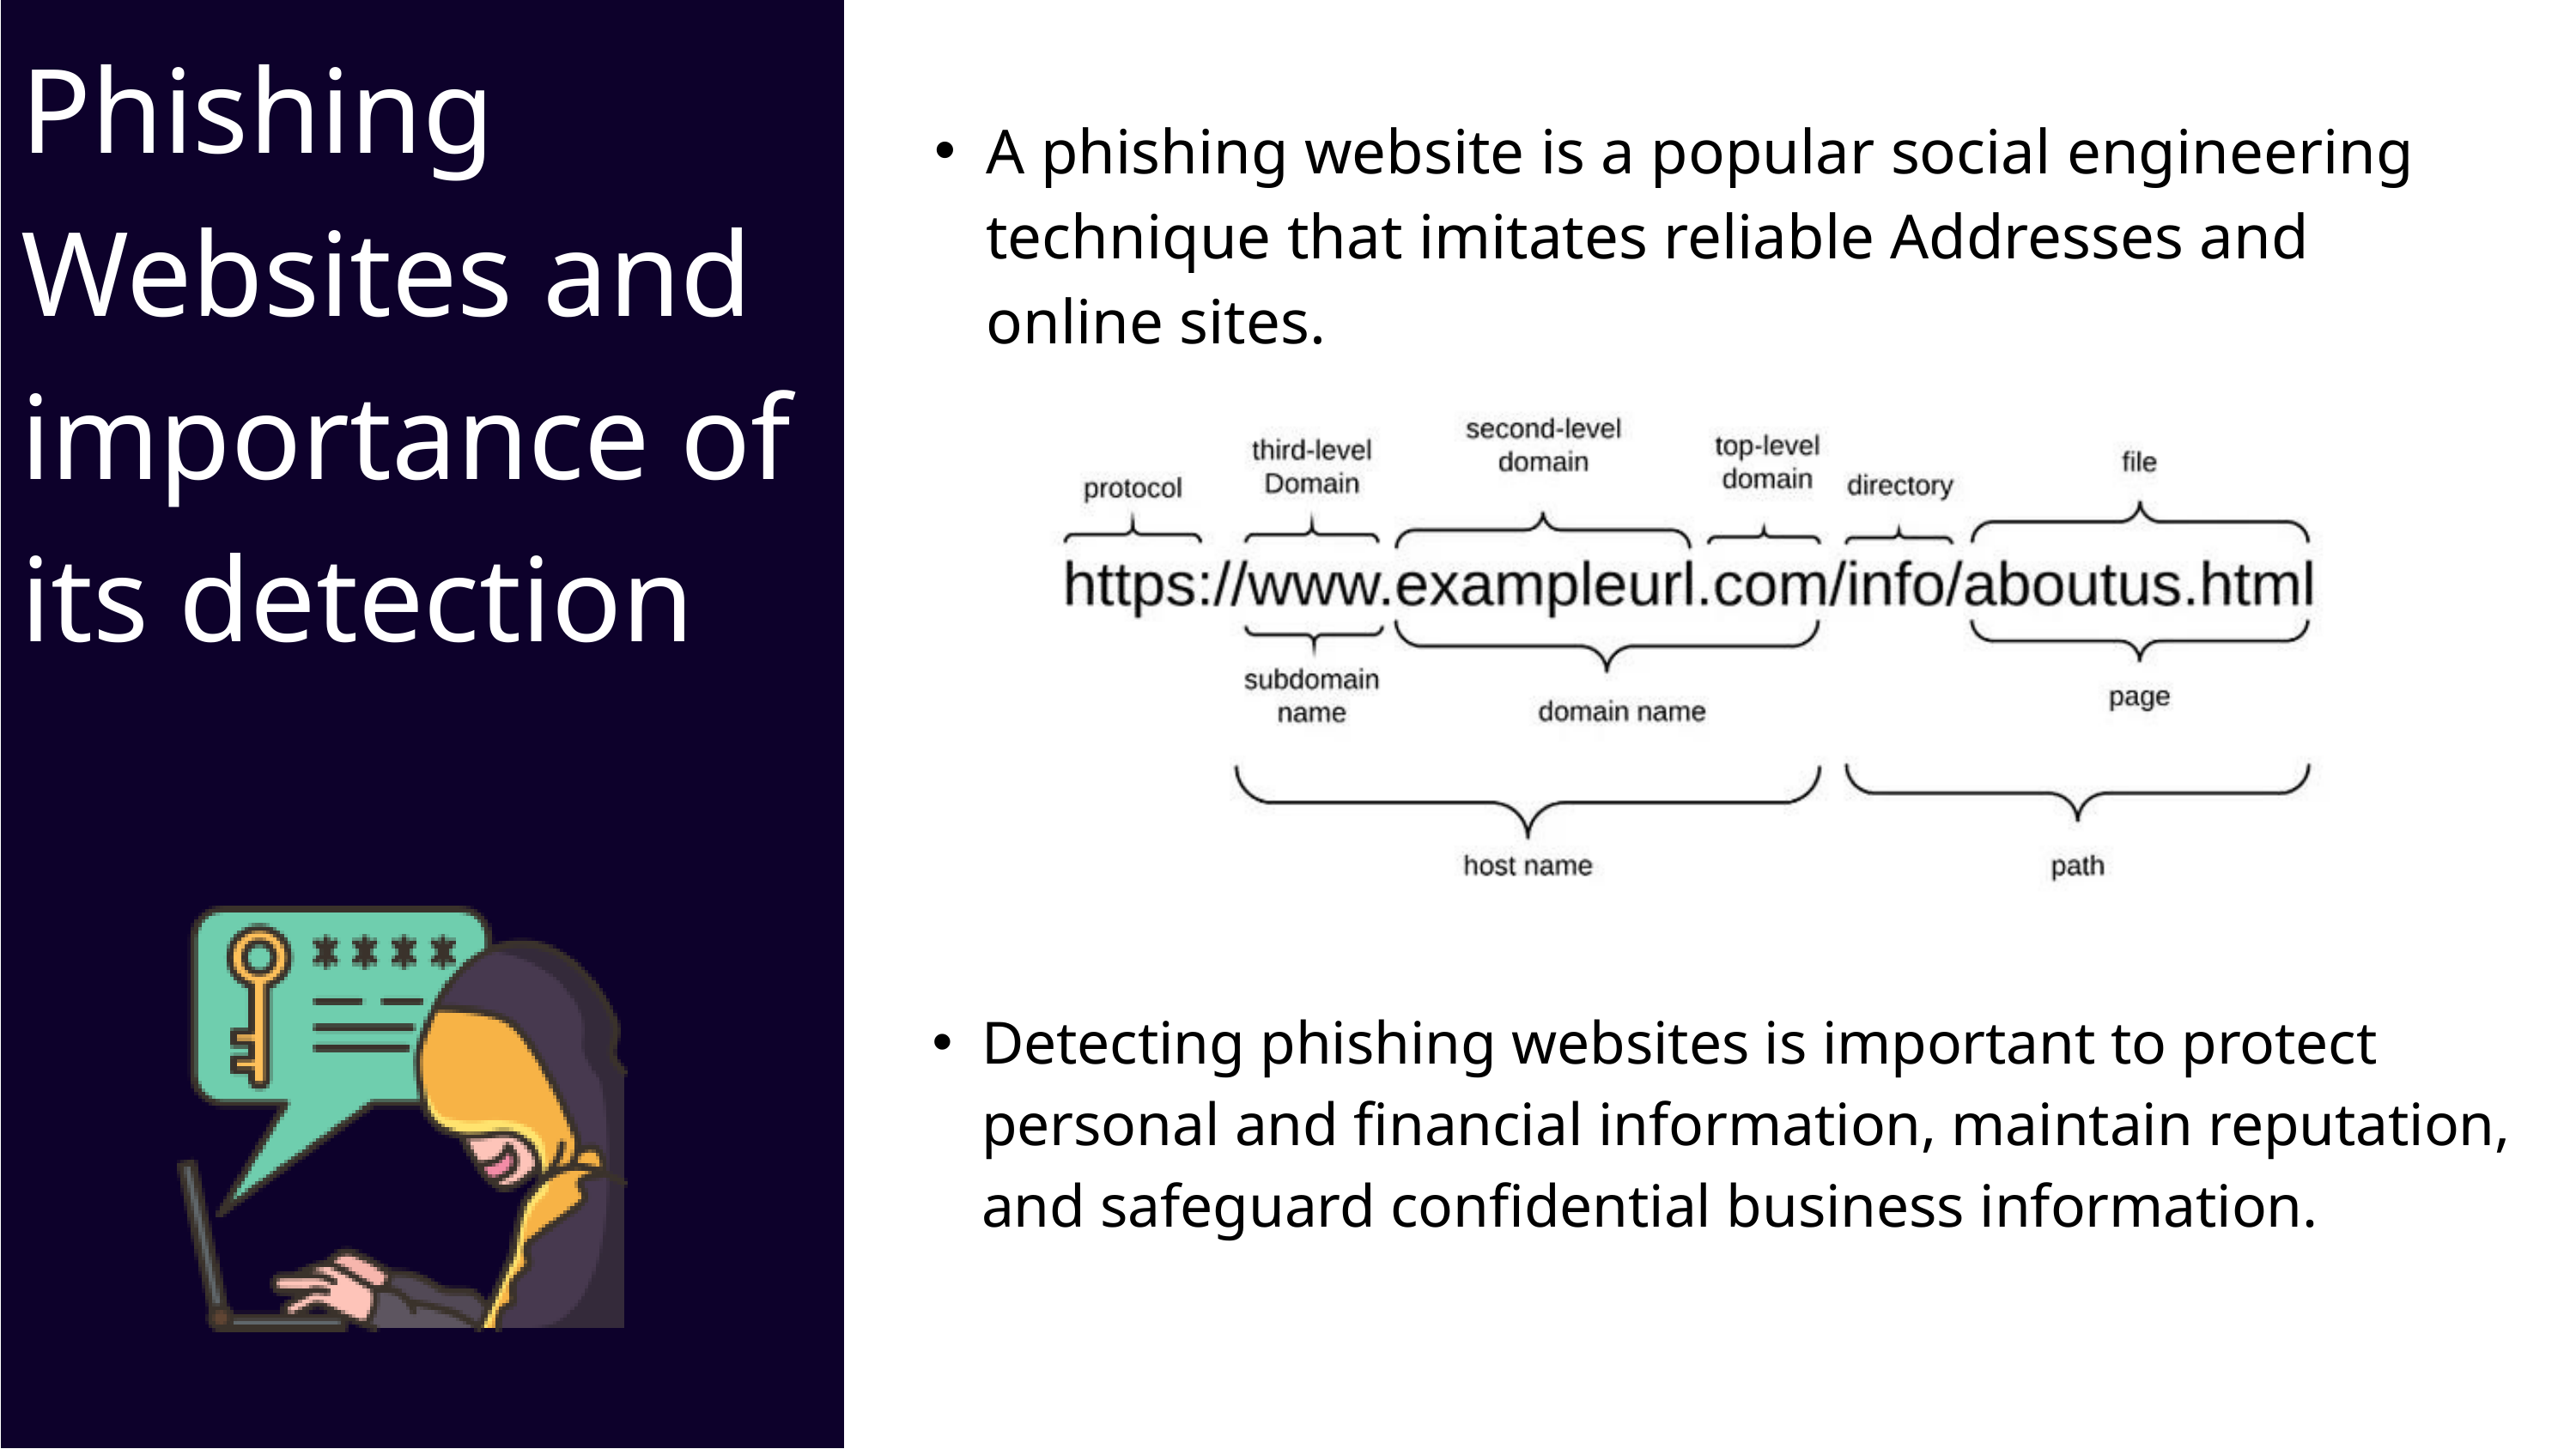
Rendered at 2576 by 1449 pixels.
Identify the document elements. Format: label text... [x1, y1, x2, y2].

text_box A phishing website is a popular social engineering technique that imitates reliable Addresses and online sites. [883, 100, 2432, 697]
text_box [1, 0, 845, 1449]
text_box Detecting phishing websites is important to protect personal and financial information, maintain reputation, and safeguard confidential business information. [883, 994, 2576, 1239]
picture [1021, 382, 2369, 951]
picture [176, 906, 636, 1332]
